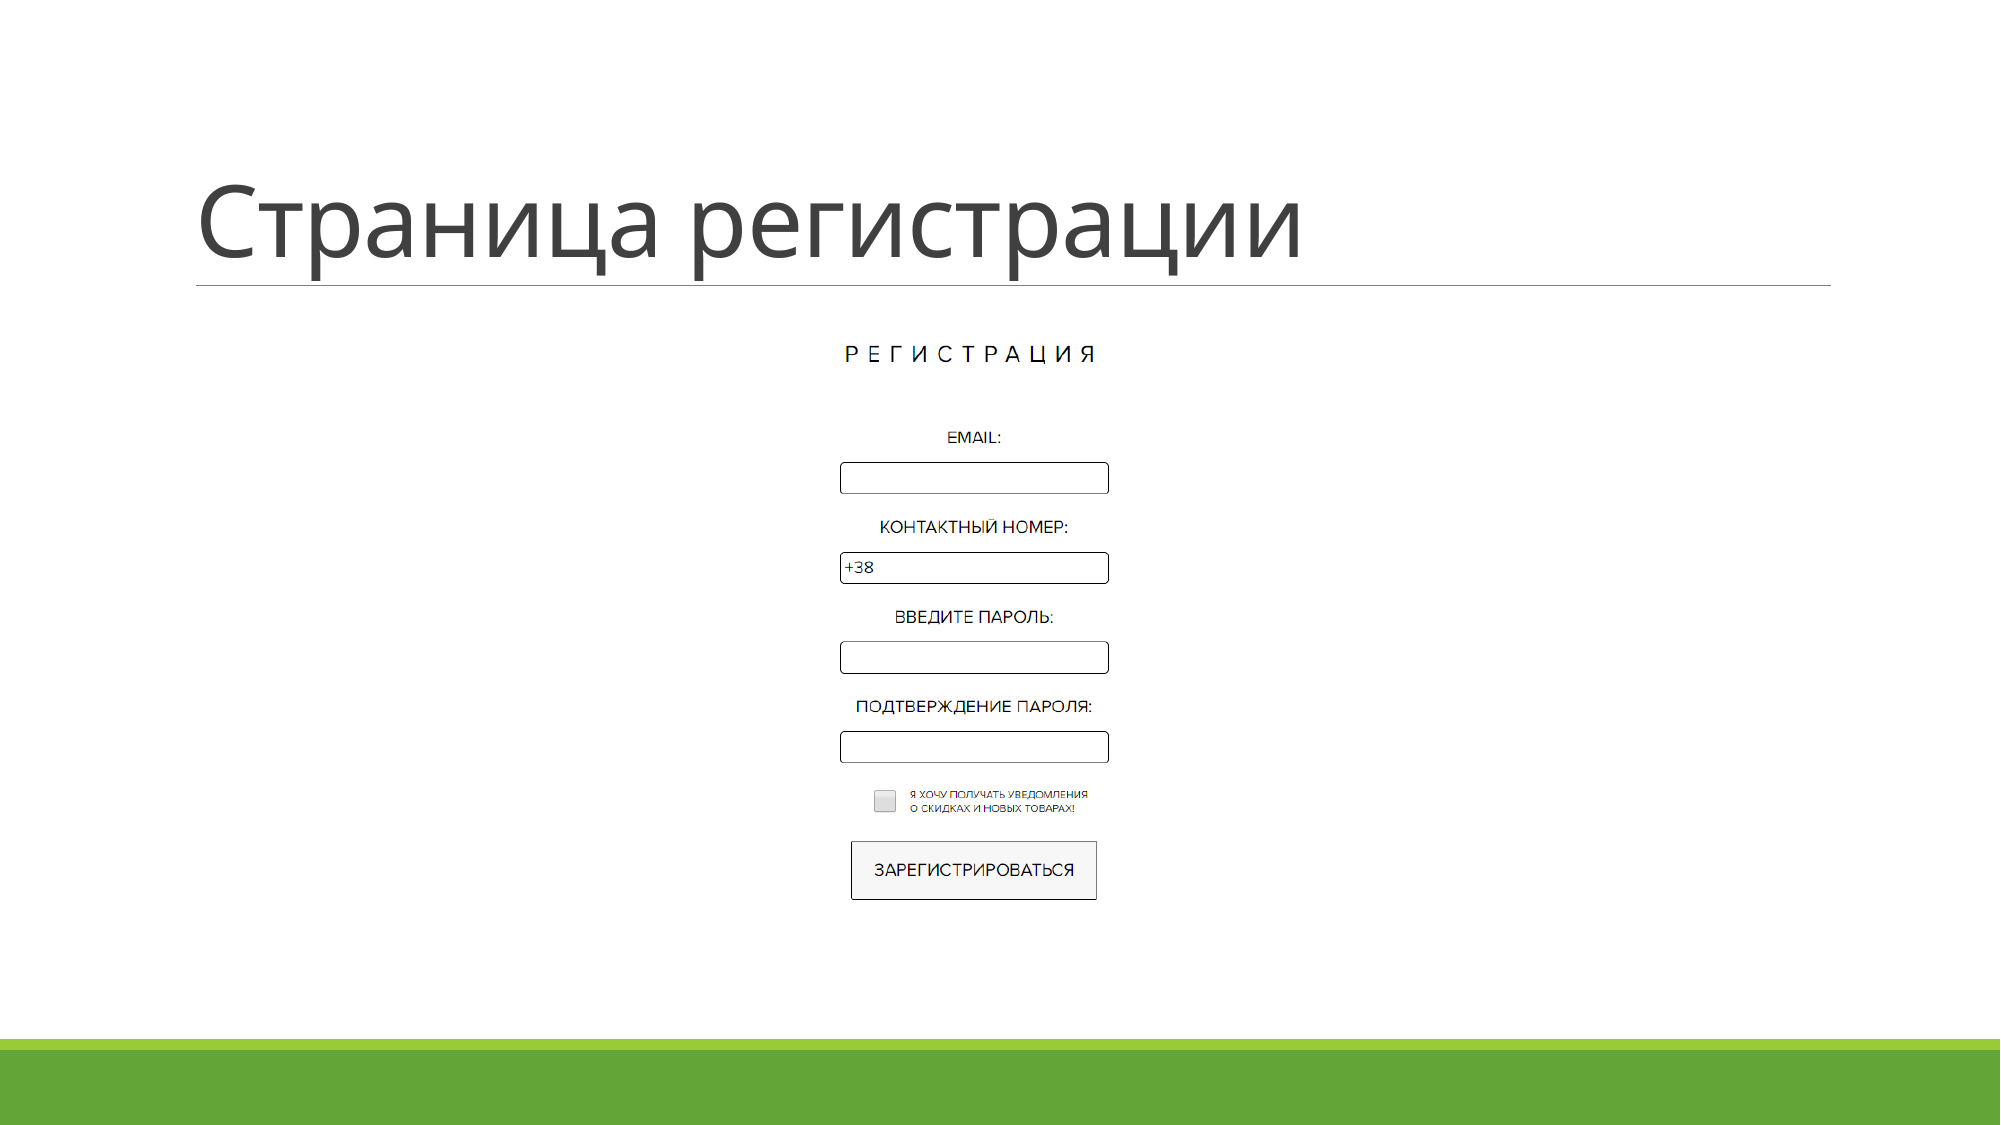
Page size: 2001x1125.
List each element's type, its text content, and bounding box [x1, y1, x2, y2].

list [548, 302, 1462, 964]
title Страница регистрации [180, 47, 1830, 285]
